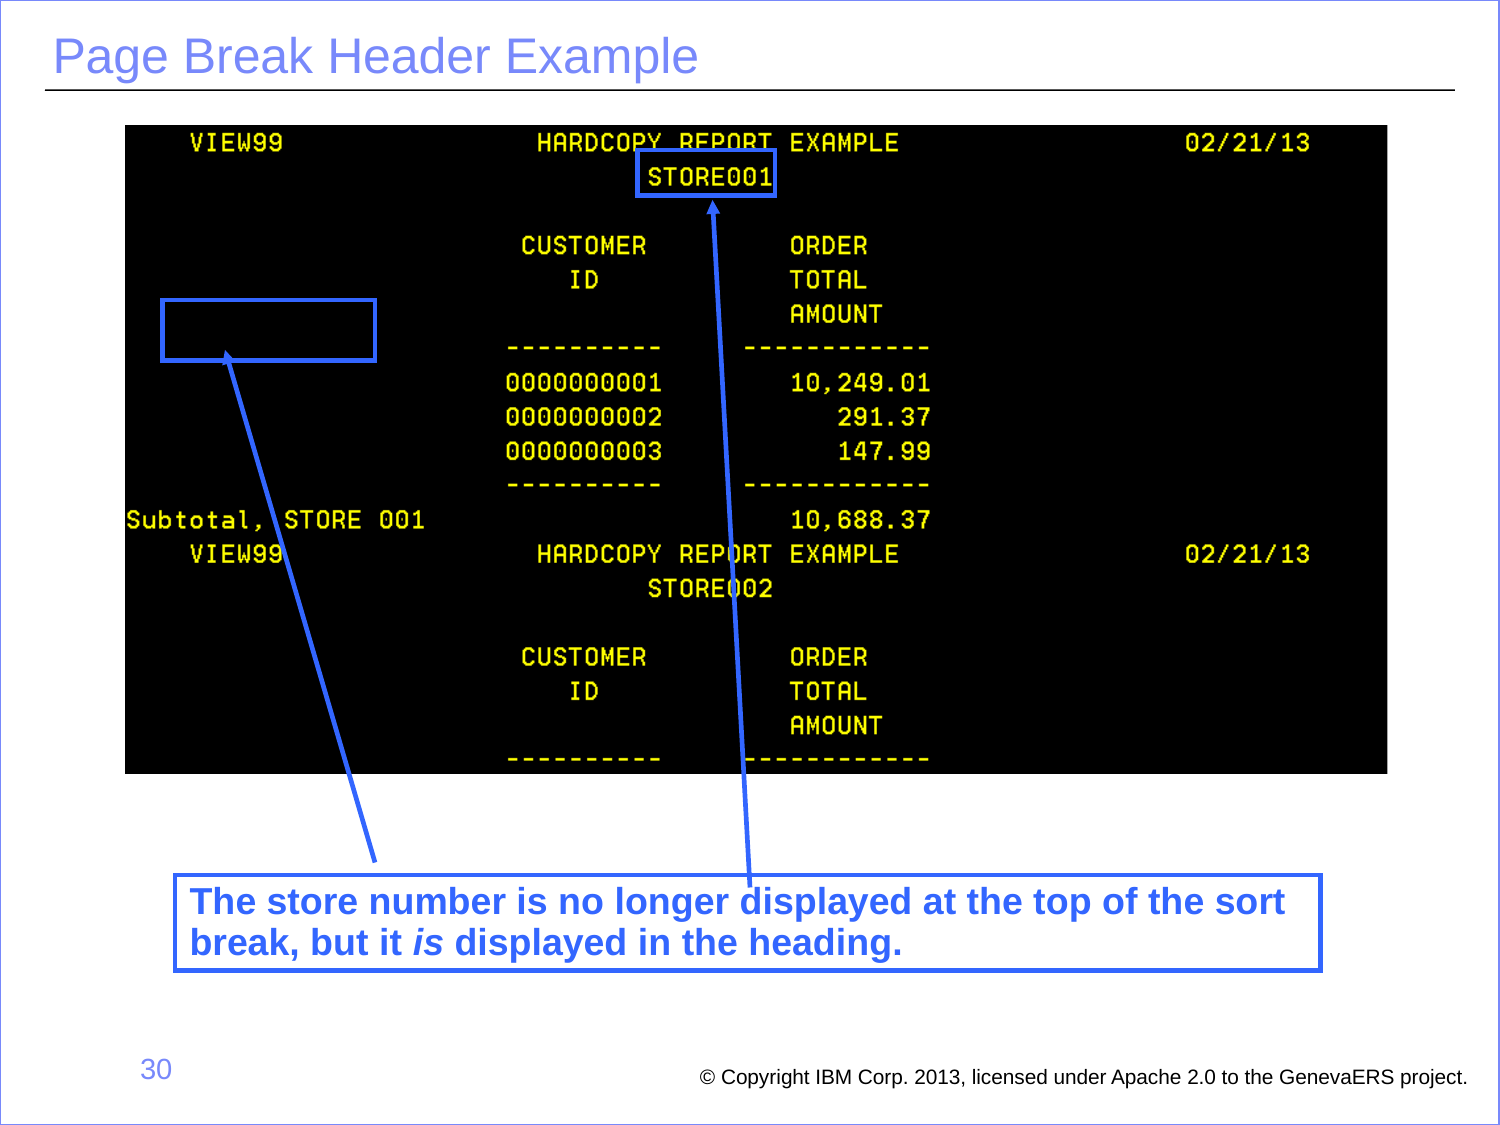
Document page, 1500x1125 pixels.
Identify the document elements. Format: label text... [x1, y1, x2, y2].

text_box The store number is no longer displayed at the top of the sort break, but it is displayed in the heading. [174, 874, 1321, 971]
title Page Break Header Example [37, 22, 1321, 113]
slide_number 30 [37, 1046, 188, 1125]
picture [124, 124, 1388, 774]
